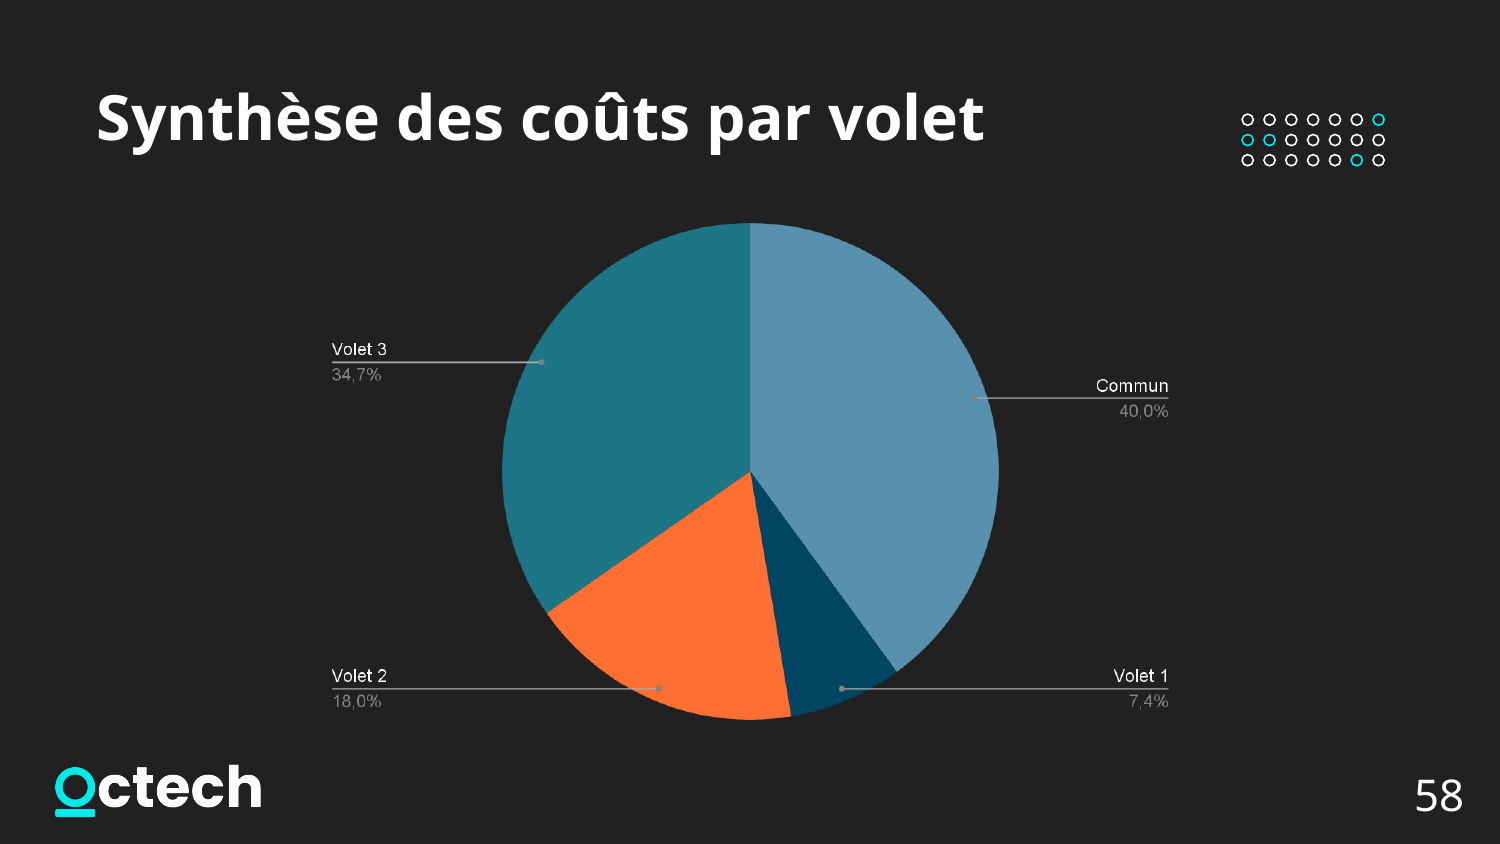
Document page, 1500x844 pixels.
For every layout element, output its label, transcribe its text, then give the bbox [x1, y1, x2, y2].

slide_number ‹#› [1389, 764, 1480, 830]
picture [55, 758, 264, 843]
picture [303, 195, 1197, 747]
text_box Synthèse des coûts par volet [81, 58, 1184, 177]
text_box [1241, 113, 1385, 167]
